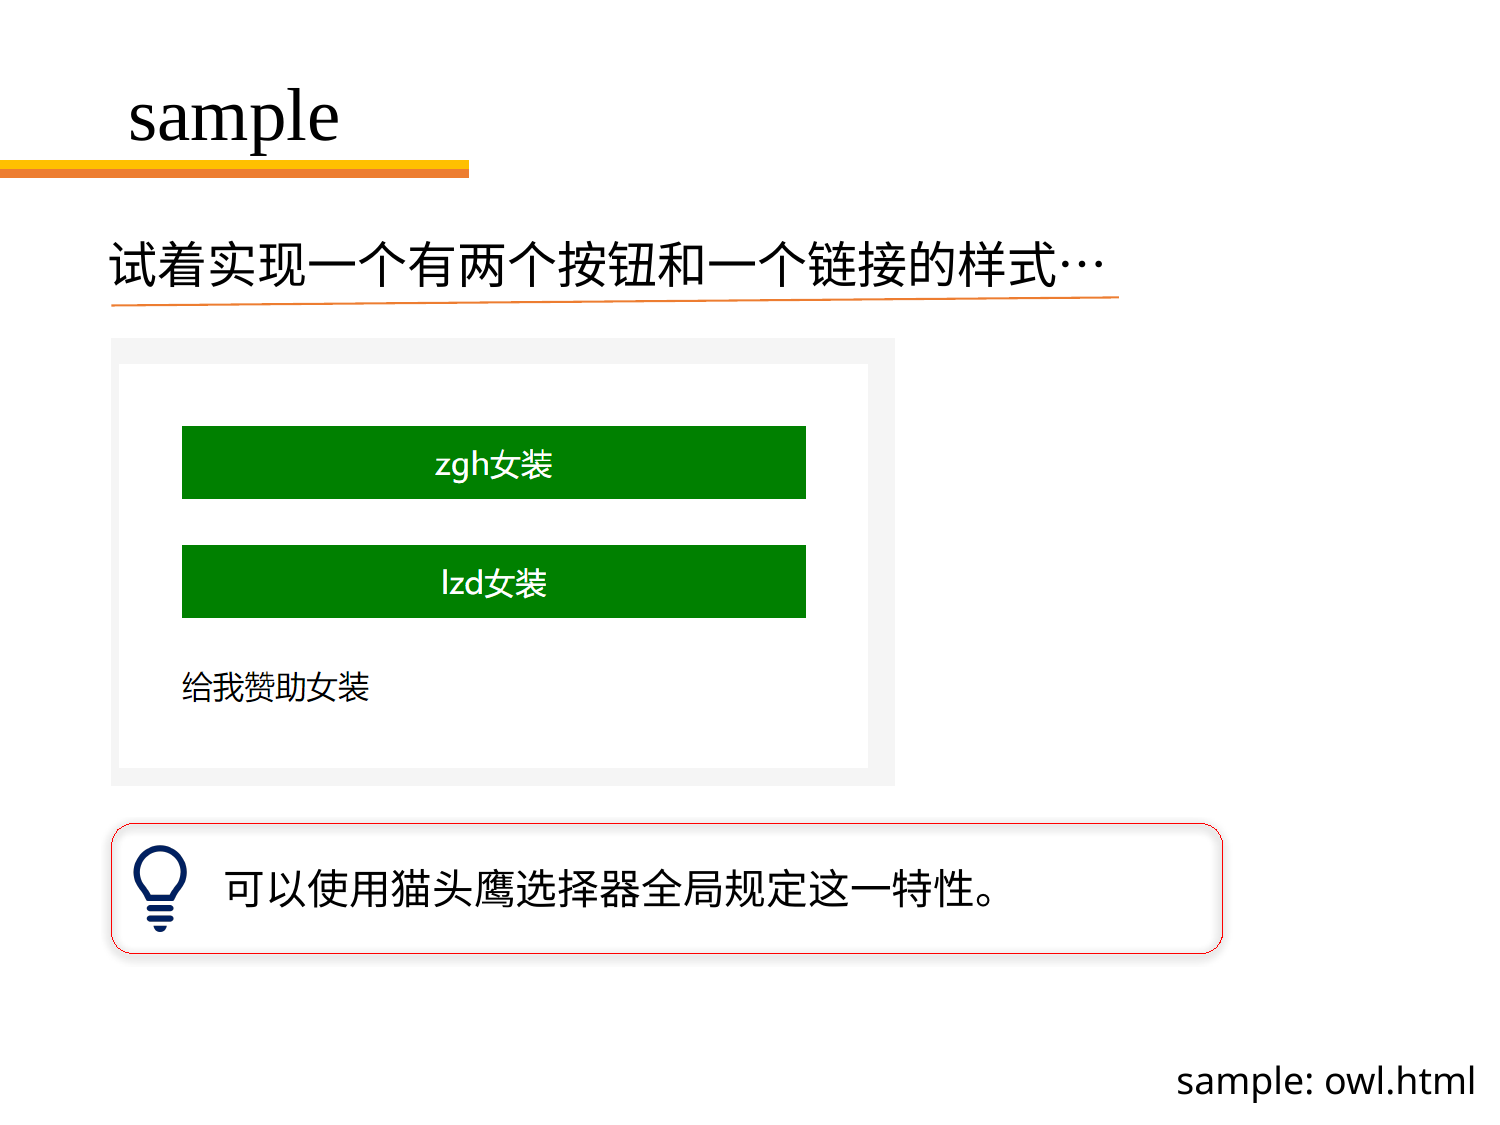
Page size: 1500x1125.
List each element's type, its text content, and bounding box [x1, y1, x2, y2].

picture [111, 338, 895, 787]
title sample [0, 62, 469, 170]
text_box 试着实现一个有两个按钮和一个链接的样式… [92, 225, 1162, 301]
text_box sample: owl.html [1161, 1049, 1494, 1110]
picture [111, 839, 209, 938]
text_box 可以使用猫头鹰选择器全局规定这一特性。 [209, 855, 1182, 921]
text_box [111, 297, 1120, 306]
text_box [112, 823, 1223, 954]
